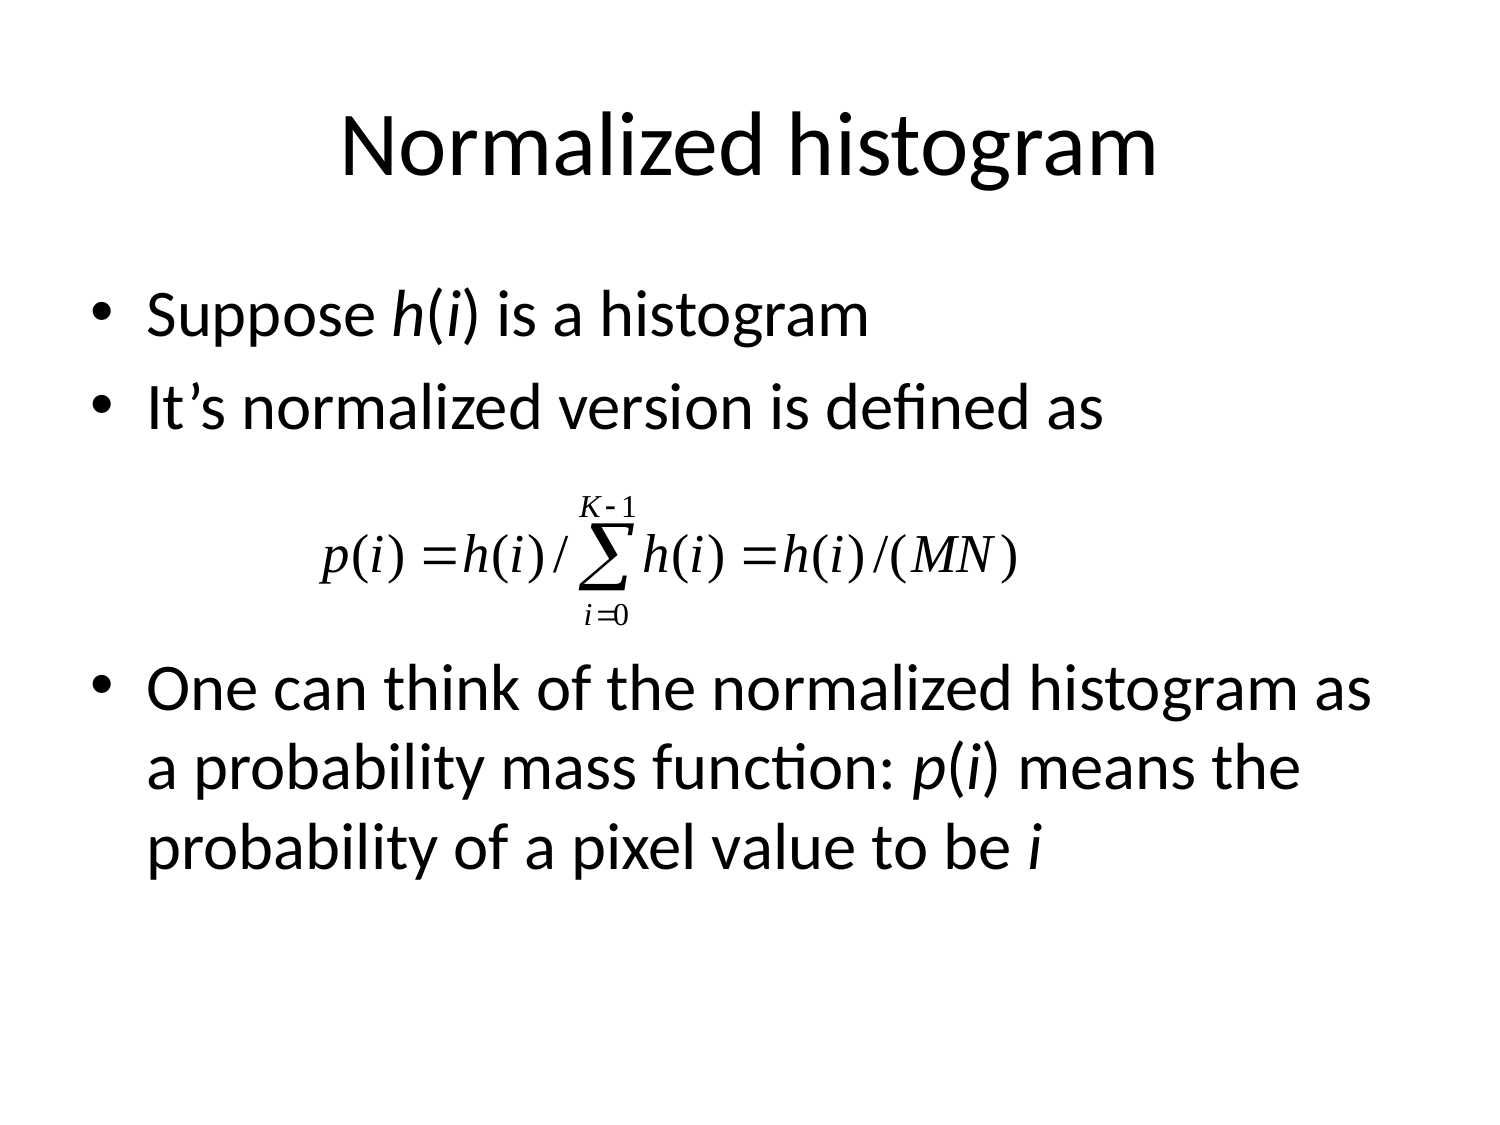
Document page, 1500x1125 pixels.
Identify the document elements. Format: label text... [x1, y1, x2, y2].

list Suppose h(i) is a histogram It’s normalized version is defined as One can think of the normalized histogram as a probability mass function: p(i) means the probability of a pixel value to be i [75, 262, 1425, 1005]
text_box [307, 481, 1029, 638]
title Normalized histogram [75, 45, 1425, 233]
